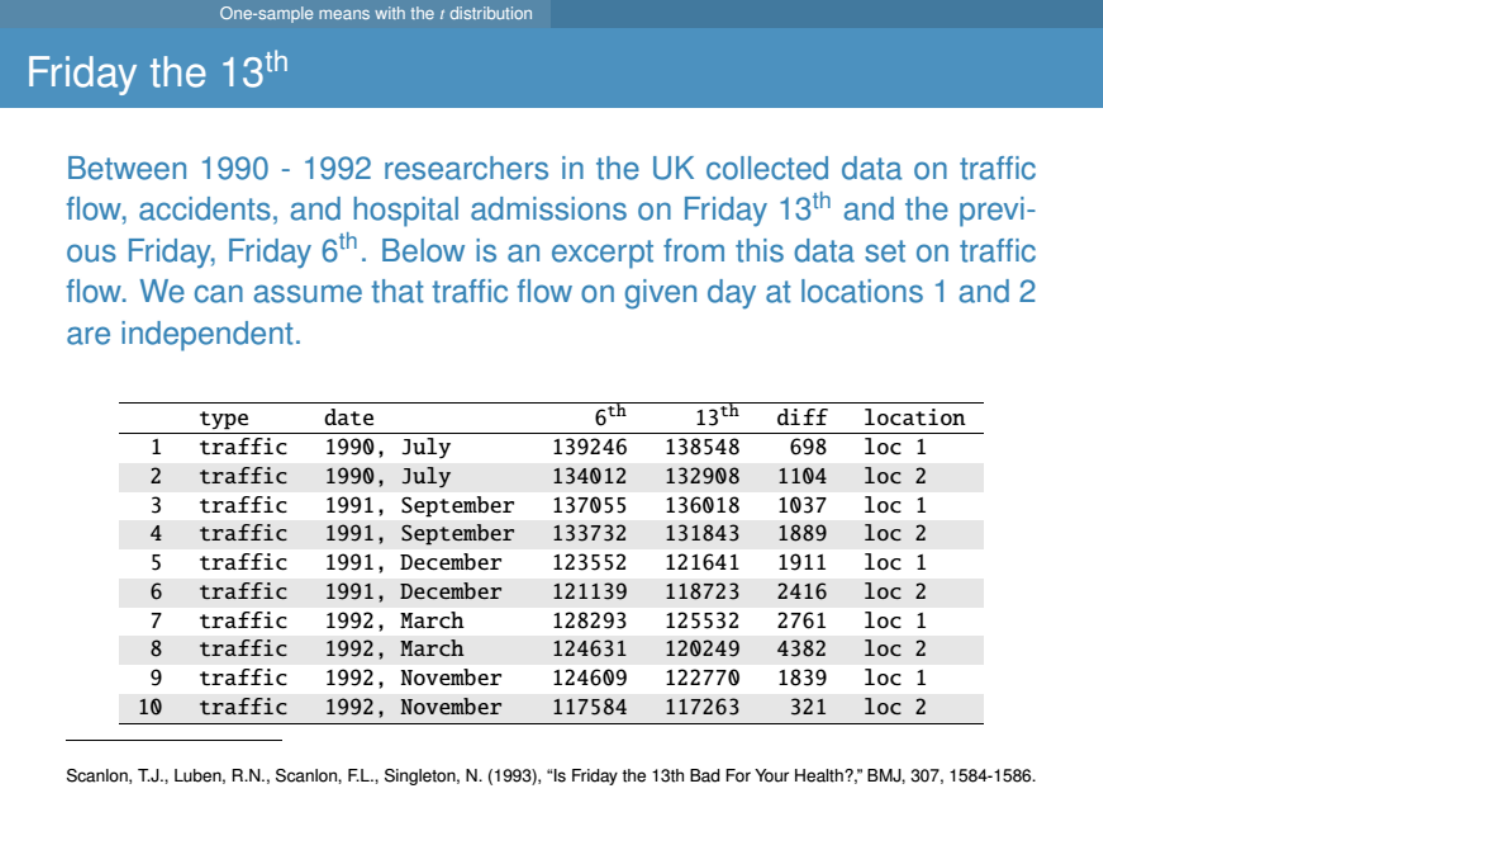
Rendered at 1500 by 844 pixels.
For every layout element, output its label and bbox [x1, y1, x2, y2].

picture [0, 0, 1103, 788]
